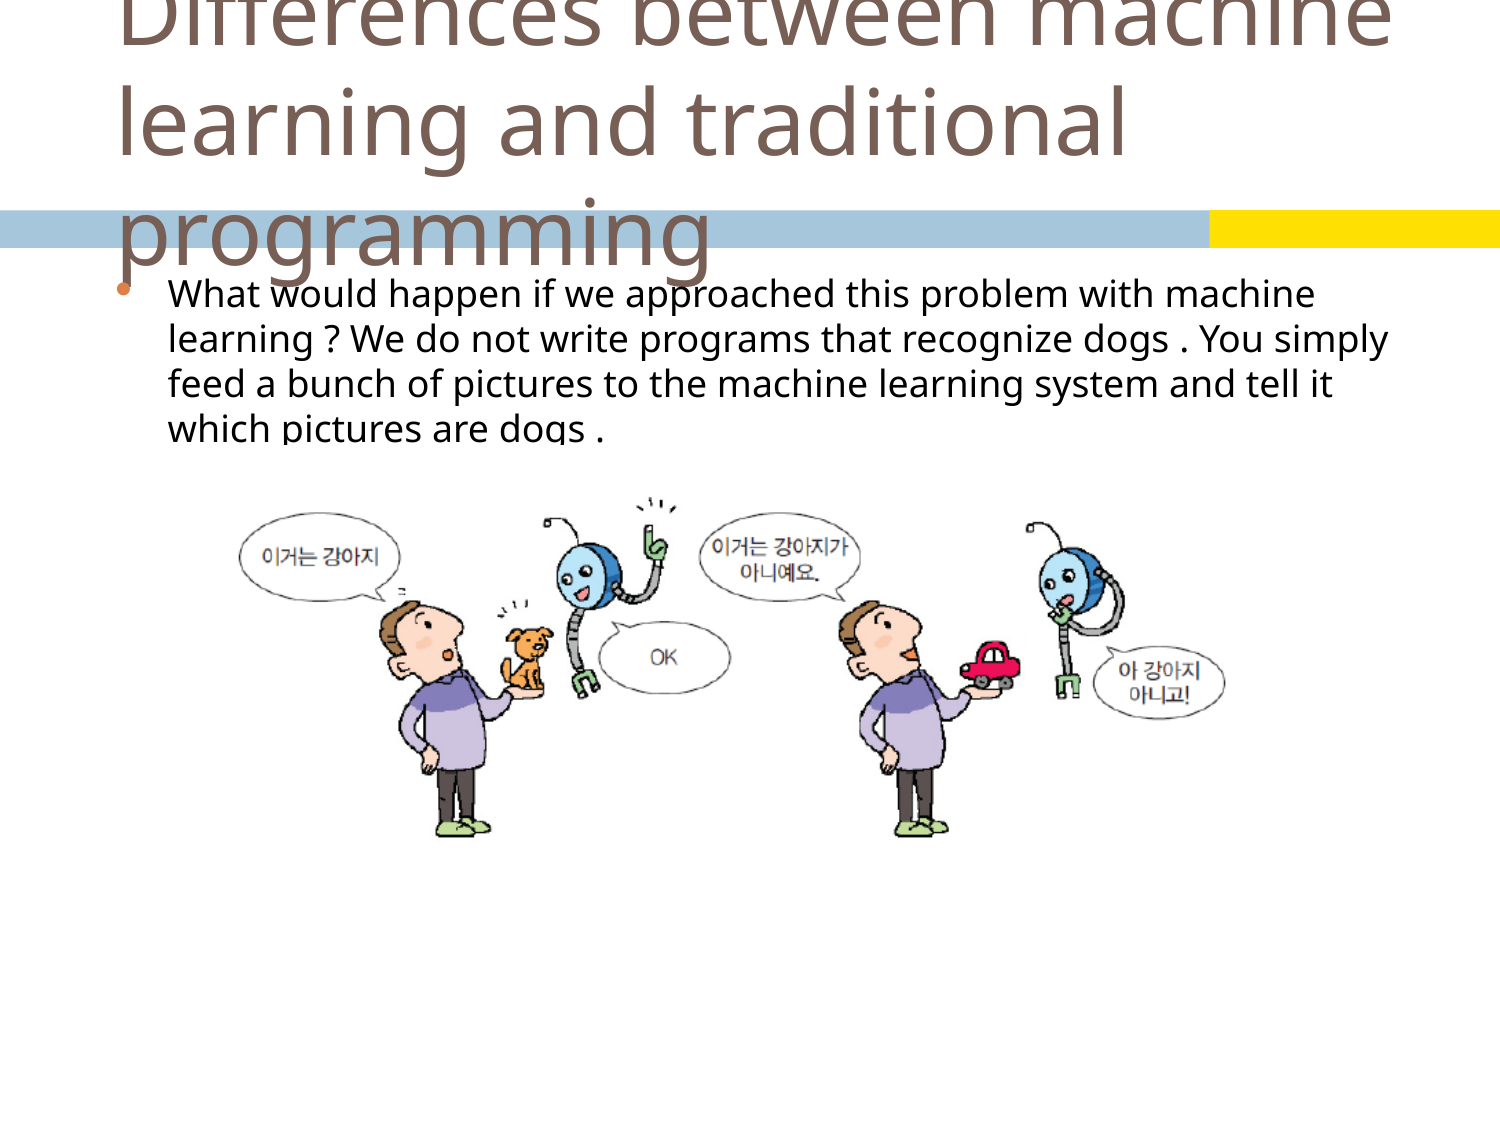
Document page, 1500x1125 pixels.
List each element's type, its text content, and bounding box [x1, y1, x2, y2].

title Differences between machine learning and traditional programming [100, 37, 1438, 200]
picture [206, 445, 1275, 861]
list What would happen if we approached this problem with machine learning ? We do not write programs that recognize dogs . You simply feed a bunch of pictures to the machine learning system and tell it which pictures are dogs . [100, 262, 1438, 1000]
